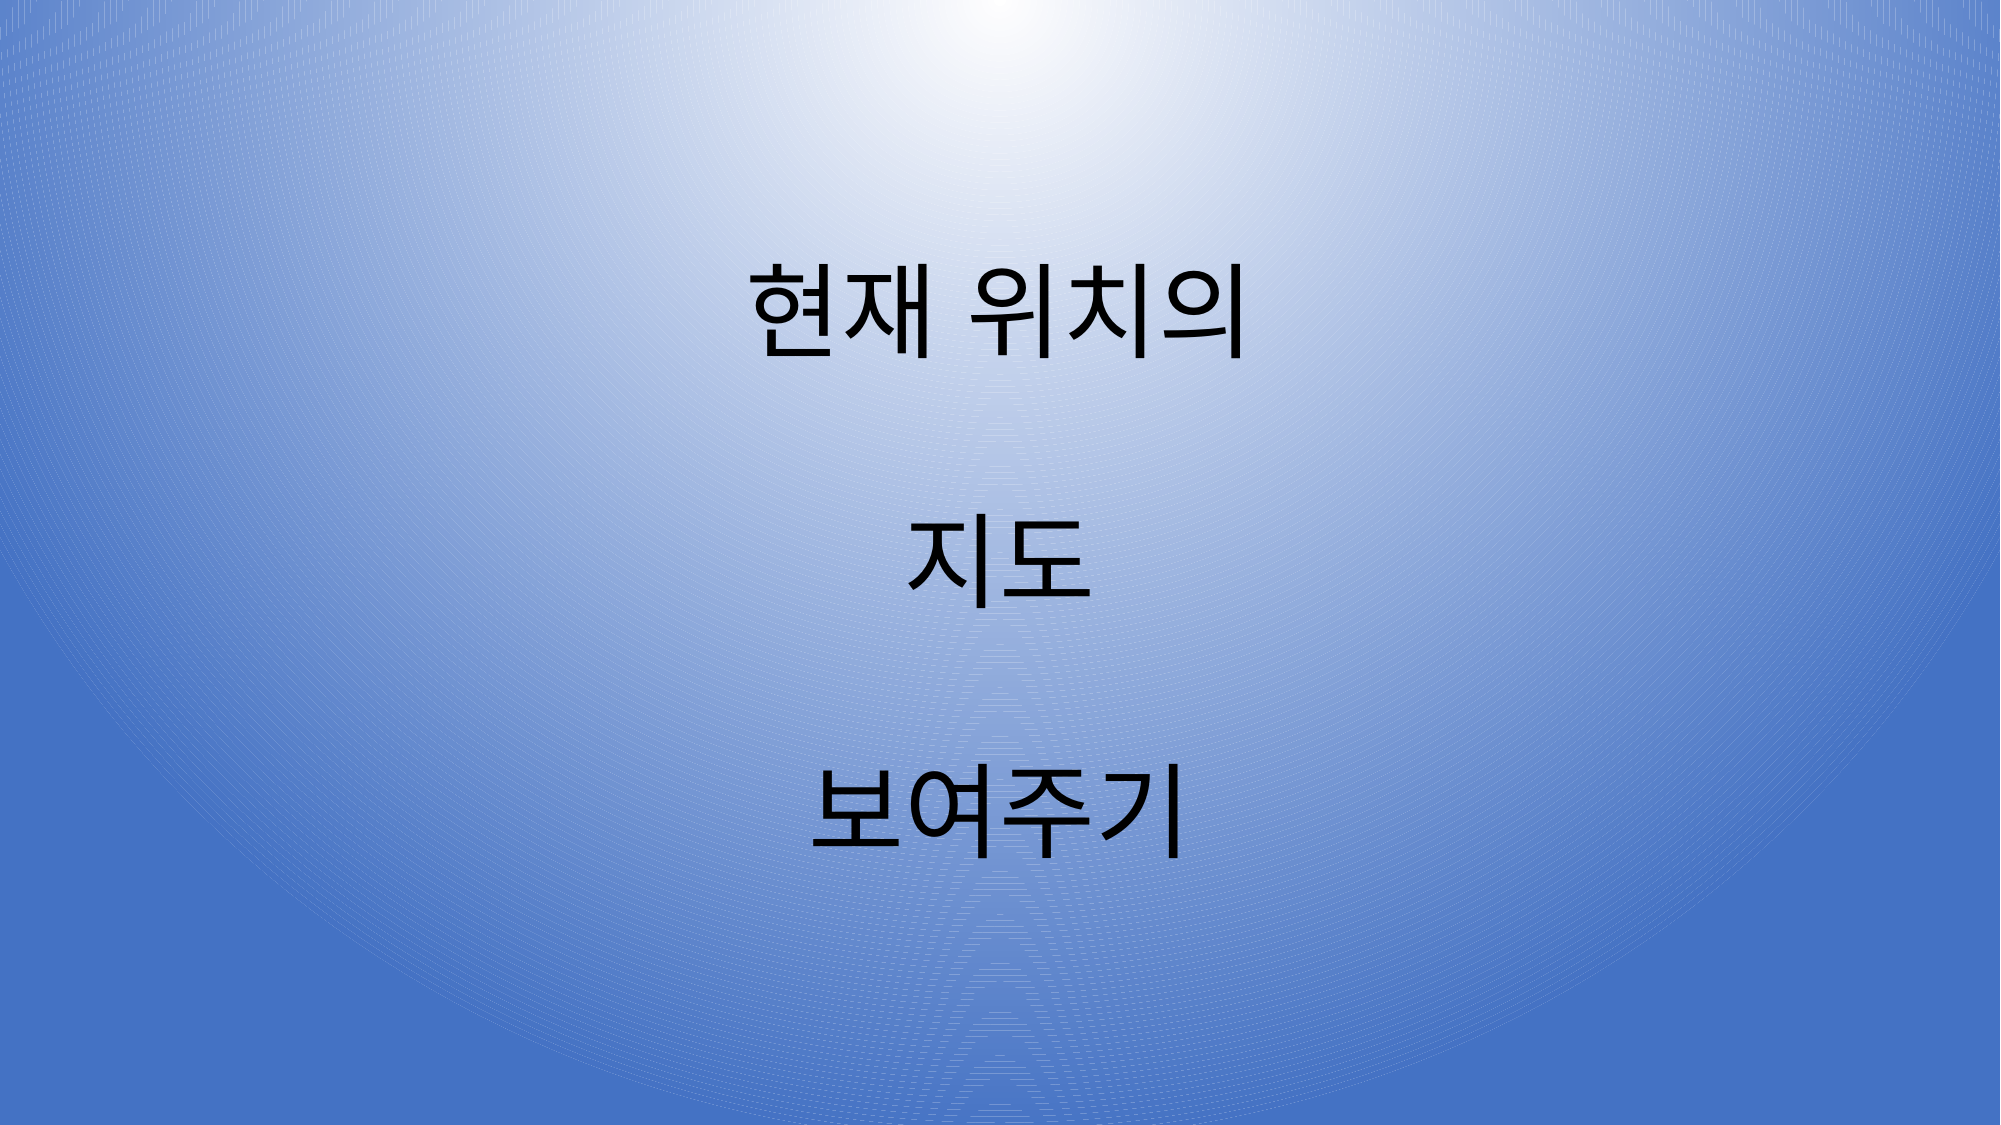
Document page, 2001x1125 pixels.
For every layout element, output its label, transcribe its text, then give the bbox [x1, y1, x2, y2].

text_box 현재 위치의 지도 보여주기 [443, 239, 1557, 879]
